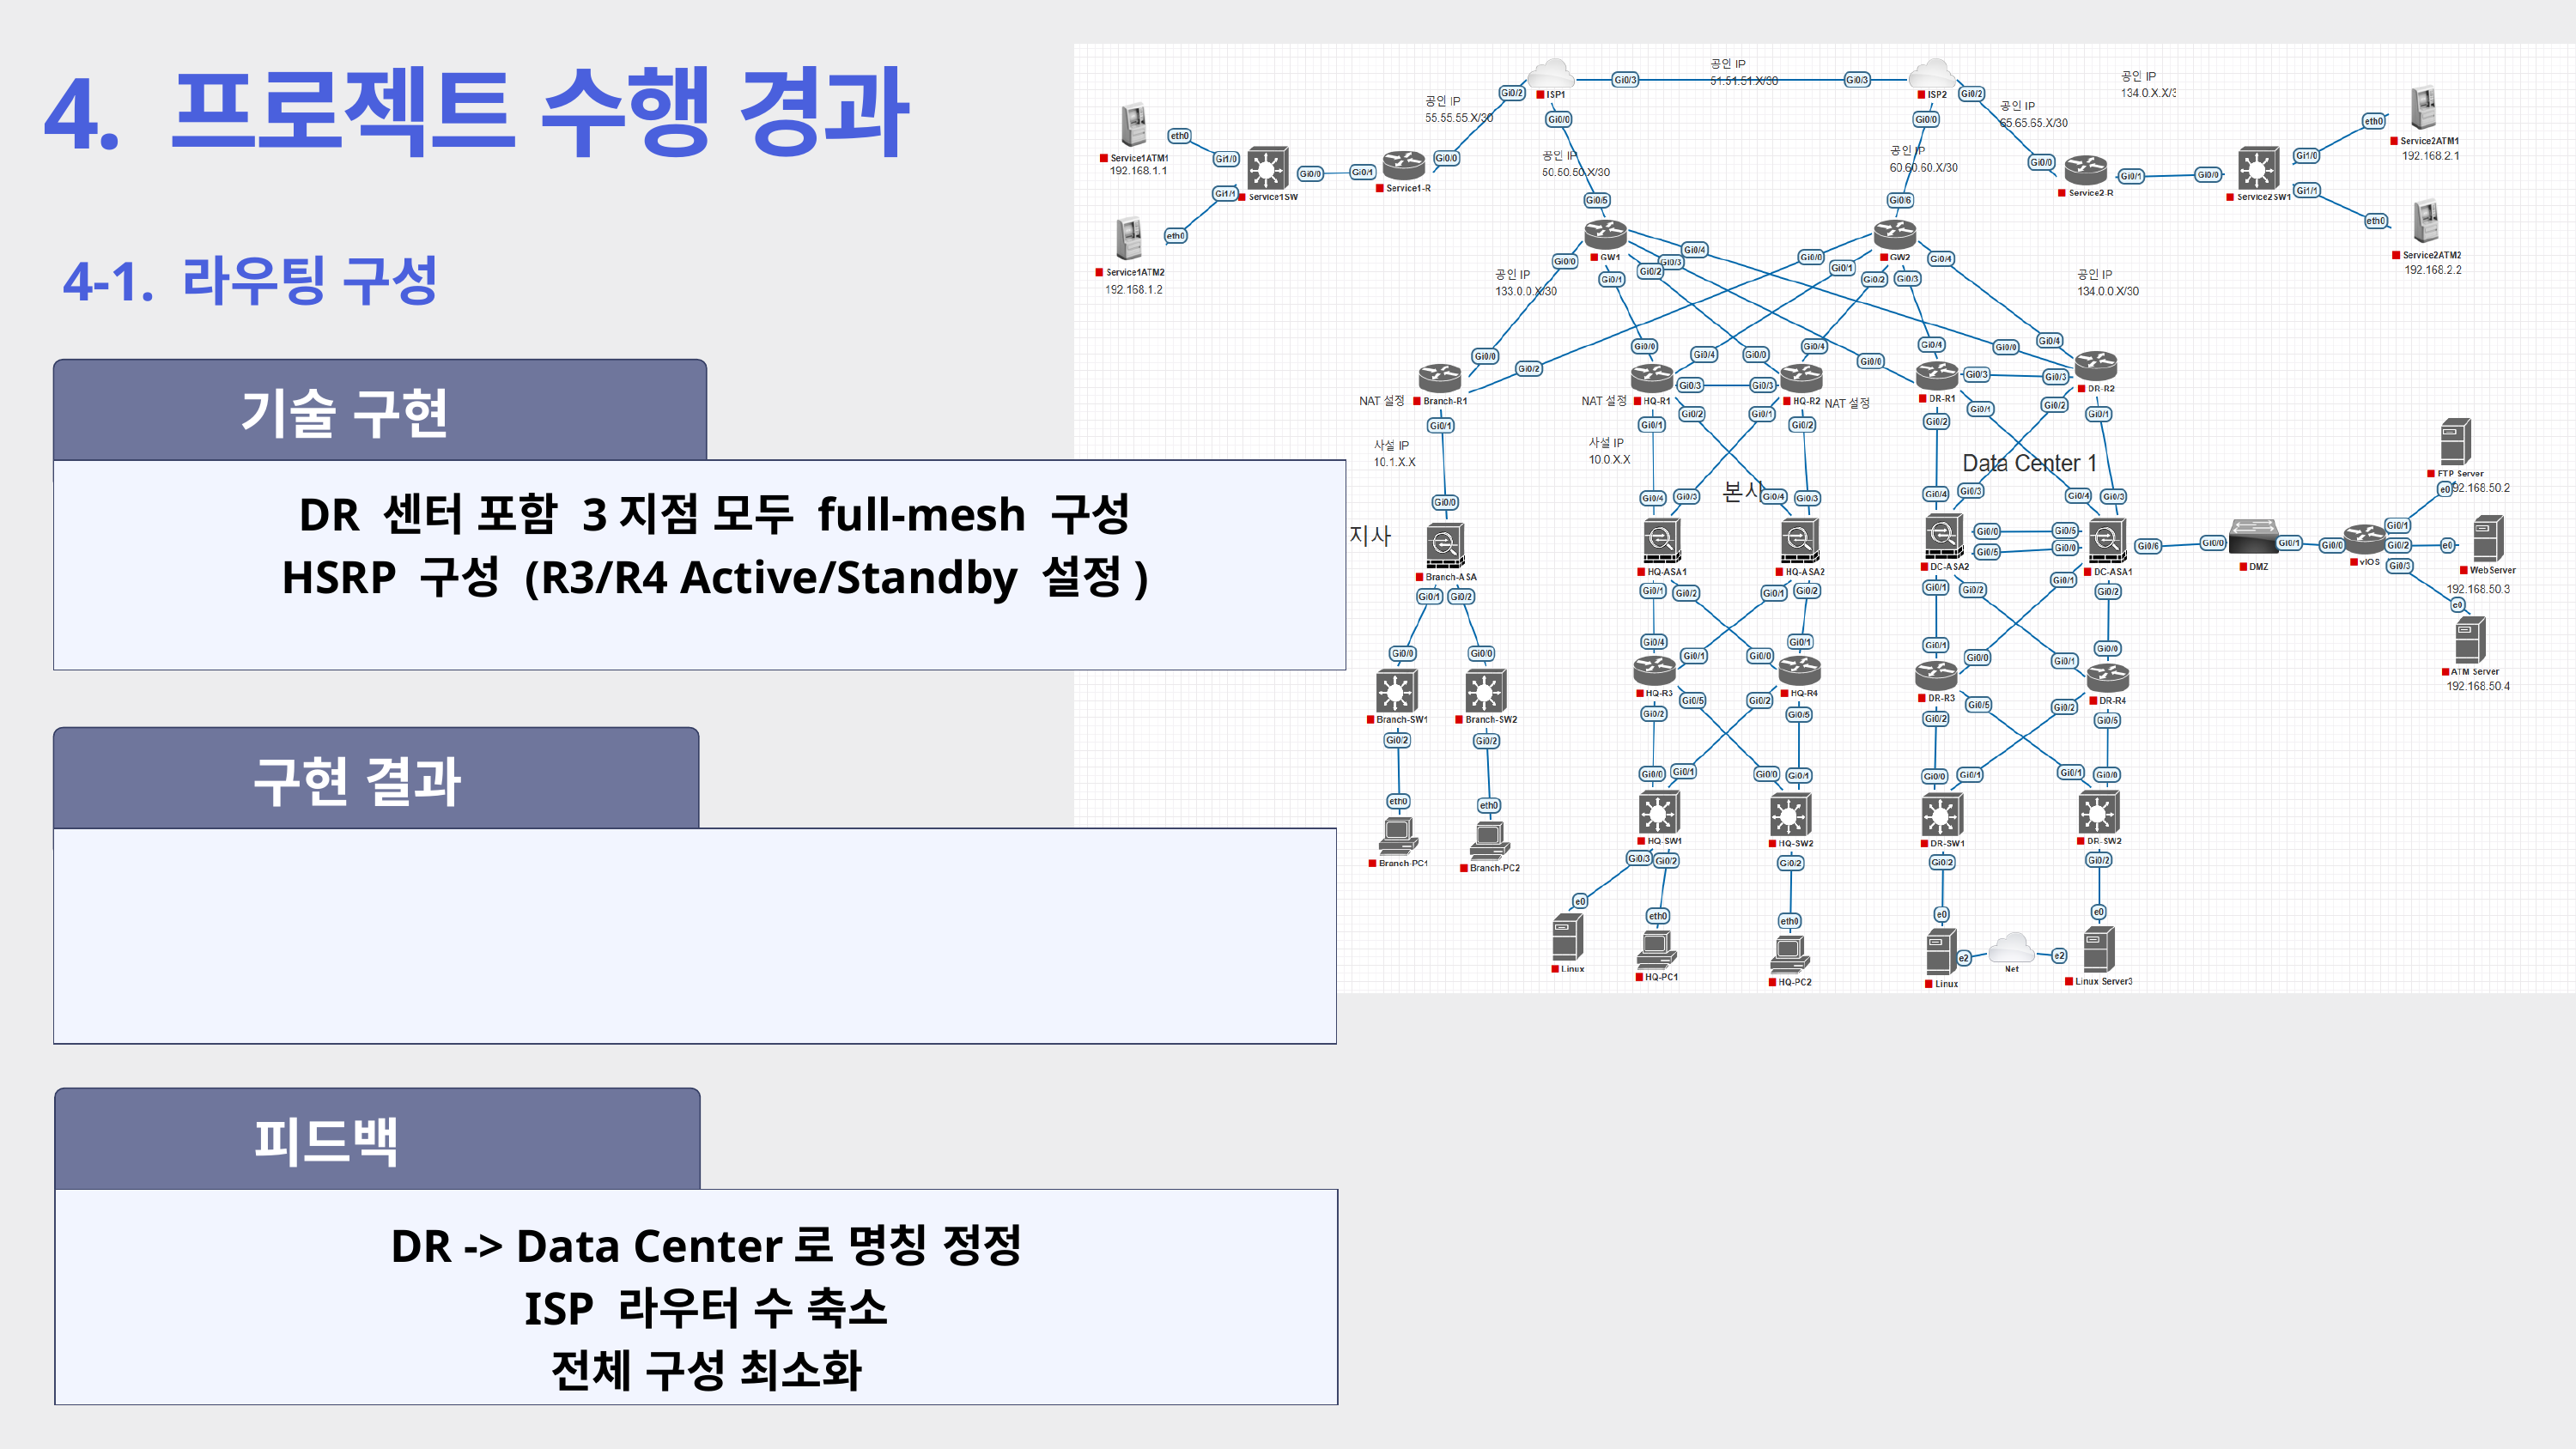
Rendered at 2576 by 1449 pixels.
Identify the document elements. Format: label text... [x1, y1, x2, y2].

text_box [54, 1088, 1339, 1405]
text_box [53, 727, 1337, 1045]
text_box 4. 프로젝트 수행 경과 [42, 44, 1072, 169]
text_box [53, 359, 1346, 670]
picture [1074, 43, 2576, 993]
text_box 4-1. 라우팅 구성 [63, 241, 965, 312]
